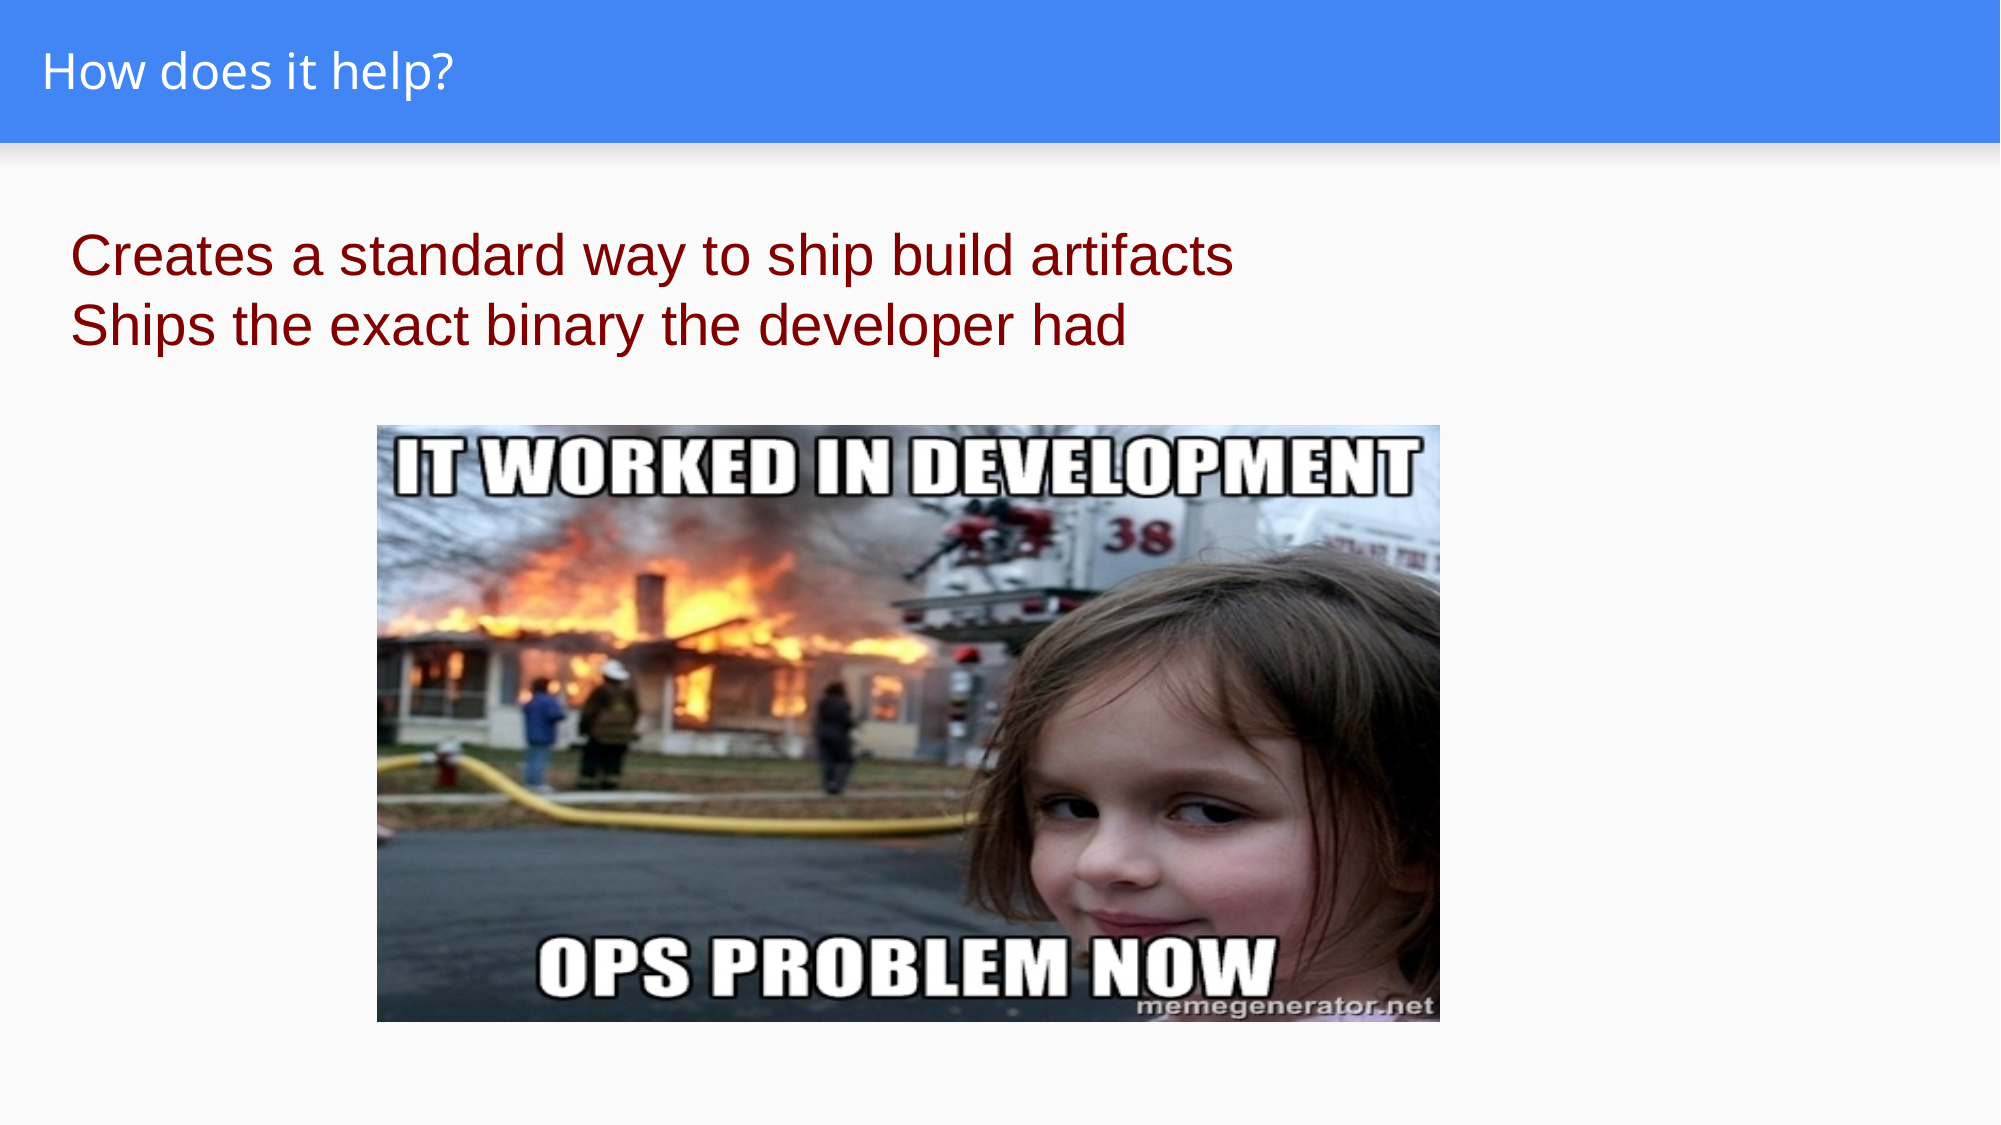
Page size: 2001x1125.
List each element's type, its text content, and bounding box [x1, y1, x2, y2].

text_box [53, 136, 975, 154]
title How does it help? [21, 3, 1953, 136]
picture [377, 425, 1441, 1022]
text_box Creates a standard way to ship build artifacts Ships the exact binary the developer had [55, 209, 1651, 365]
